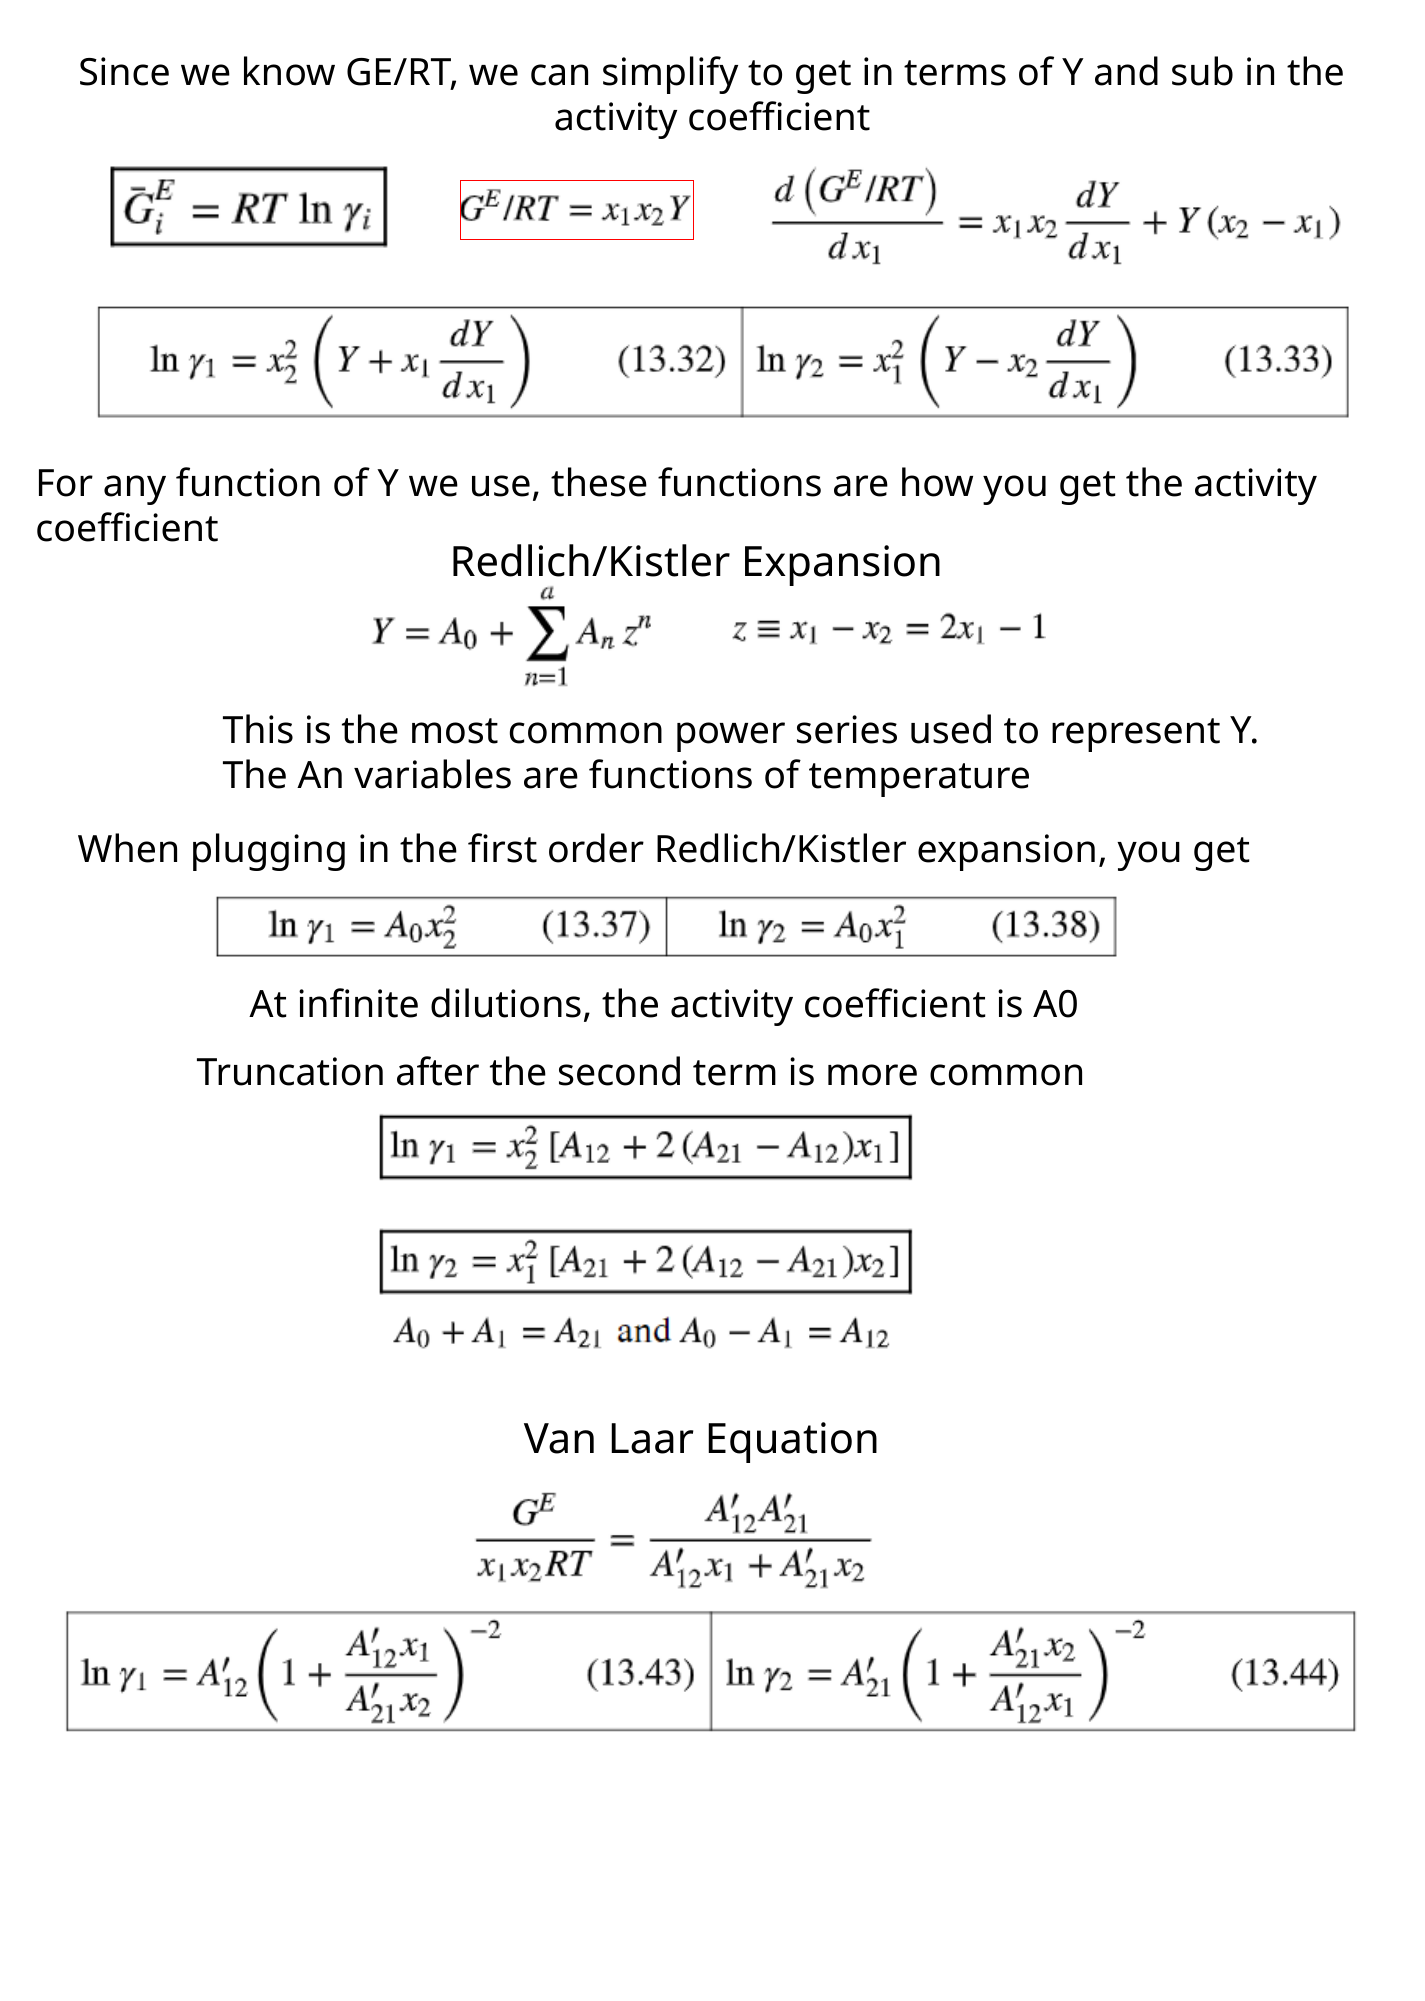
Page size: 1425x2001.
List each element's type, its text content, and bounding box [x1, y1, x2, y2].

picture [365, 1093, 931, 1301]
text_box Truncation after the second term is more common [181, 1040, 1101, 1101]
picture [721, 598, 1046, 652]
text_box Since we know GE/RT, we can simplify to get in terms of Y and sub in the activity coefficient [0, 40, 1425, 145]
picture [58, 1475, 1386, 1744]
picture [388, 1305, 895, 1356]
picture [88, 139, 1378, 432]
picture [88, 144, 415, 258]
text_box When plugging in the first order Redlich/Kistler expansion, you get [62, 817, 1267, 878]
text_box For any function of Y we use, these functions are how you get the activity coefficient [20, 451, 1425, 557]
text_box Van Laar Equation [509, 1404, 895, 1470]
text_box This is the most common power series used to represent Y. The An variables are functions of temperature [207, 698, 1276, 804]
picture [346, 568, 666, 700]
text_box Redlich/Kistler Expansion [434, 527, 958, 592]
text_box At infinite dilutions, the activity coefficient is A0 [234, 972, 1095, 1033]
picture [206, 882, 1123, 964]
picture [459, 179, 694, 241]
